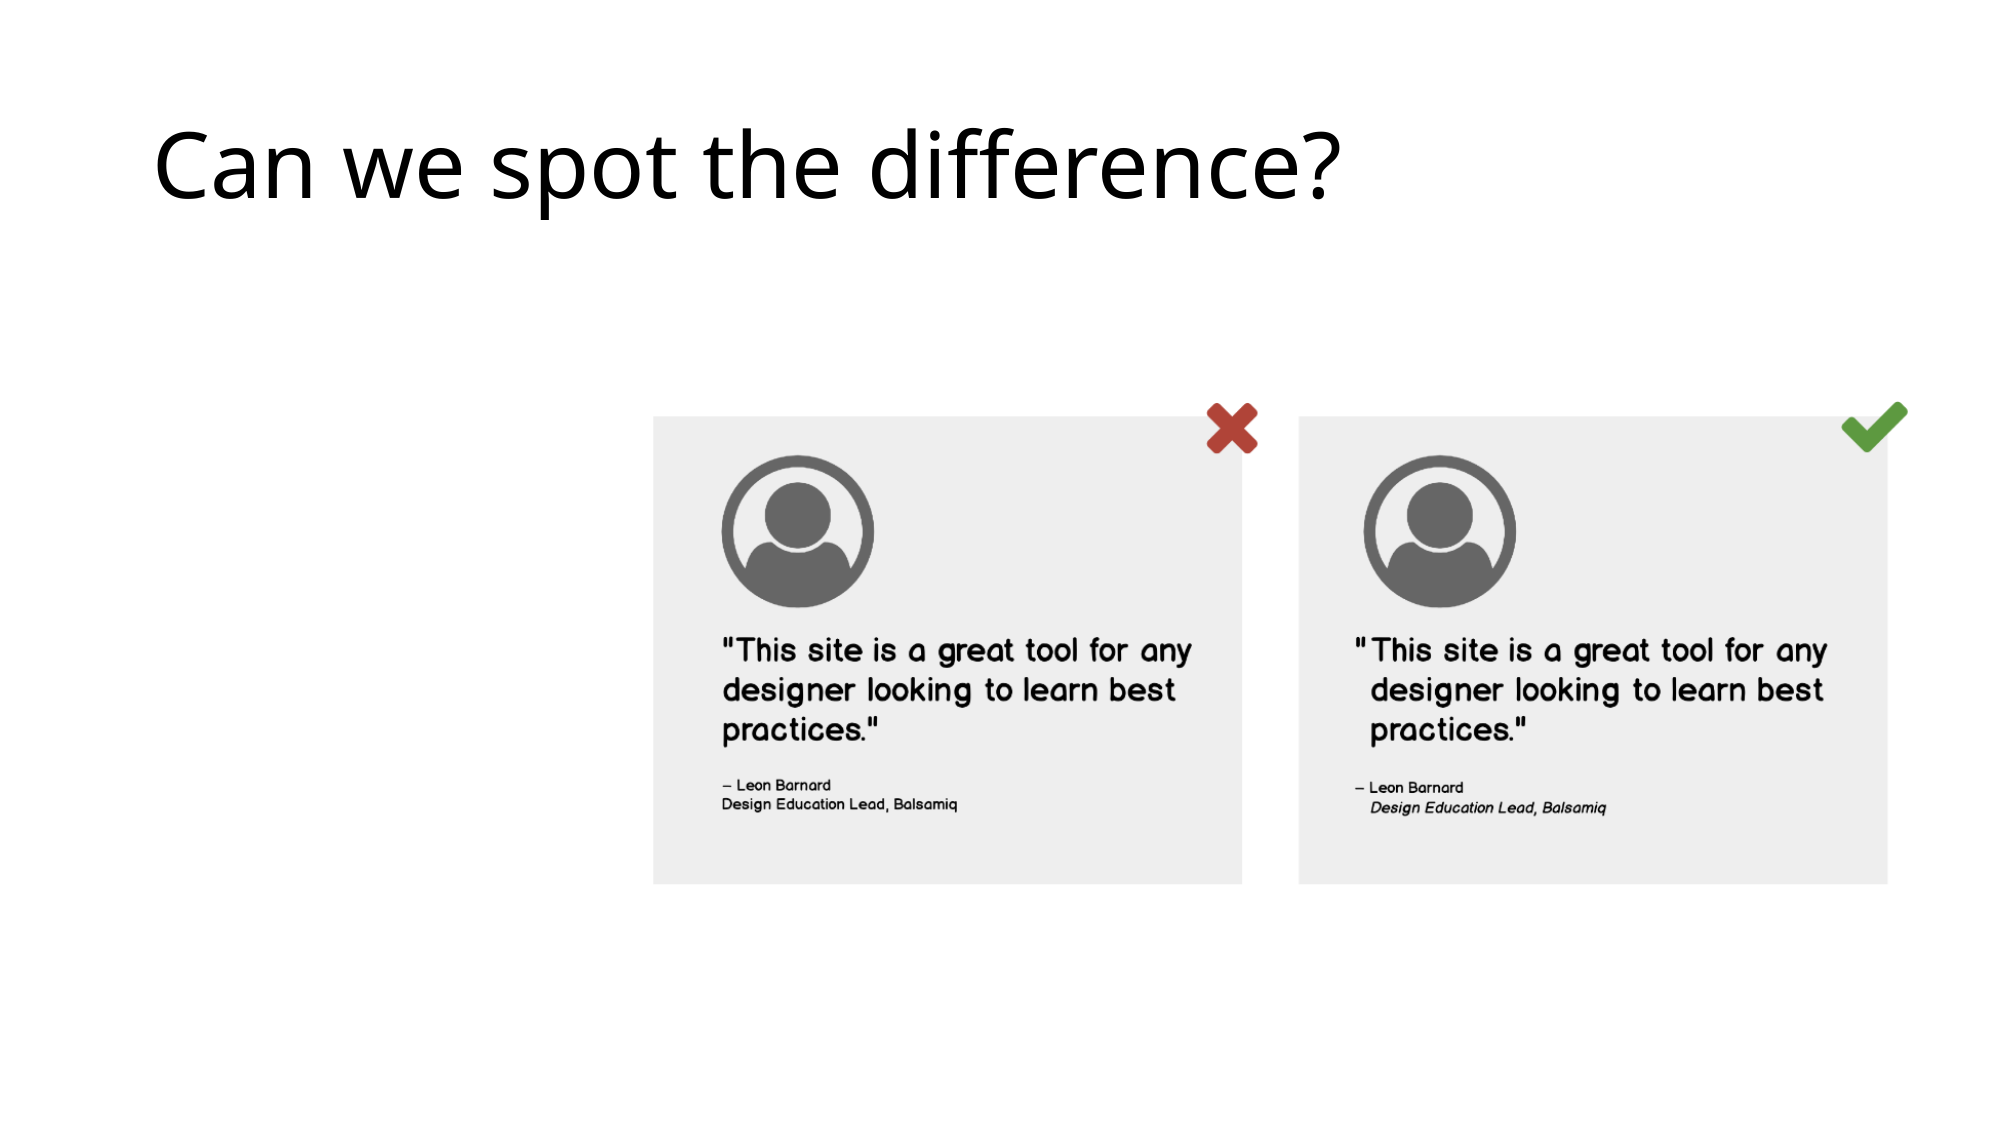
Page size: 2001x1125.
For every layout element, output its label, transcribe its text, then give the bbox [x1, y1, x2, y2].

picture [639, 401, 1915, 912]
title Can we spot the difference? [137, 59, 1863, 278]
